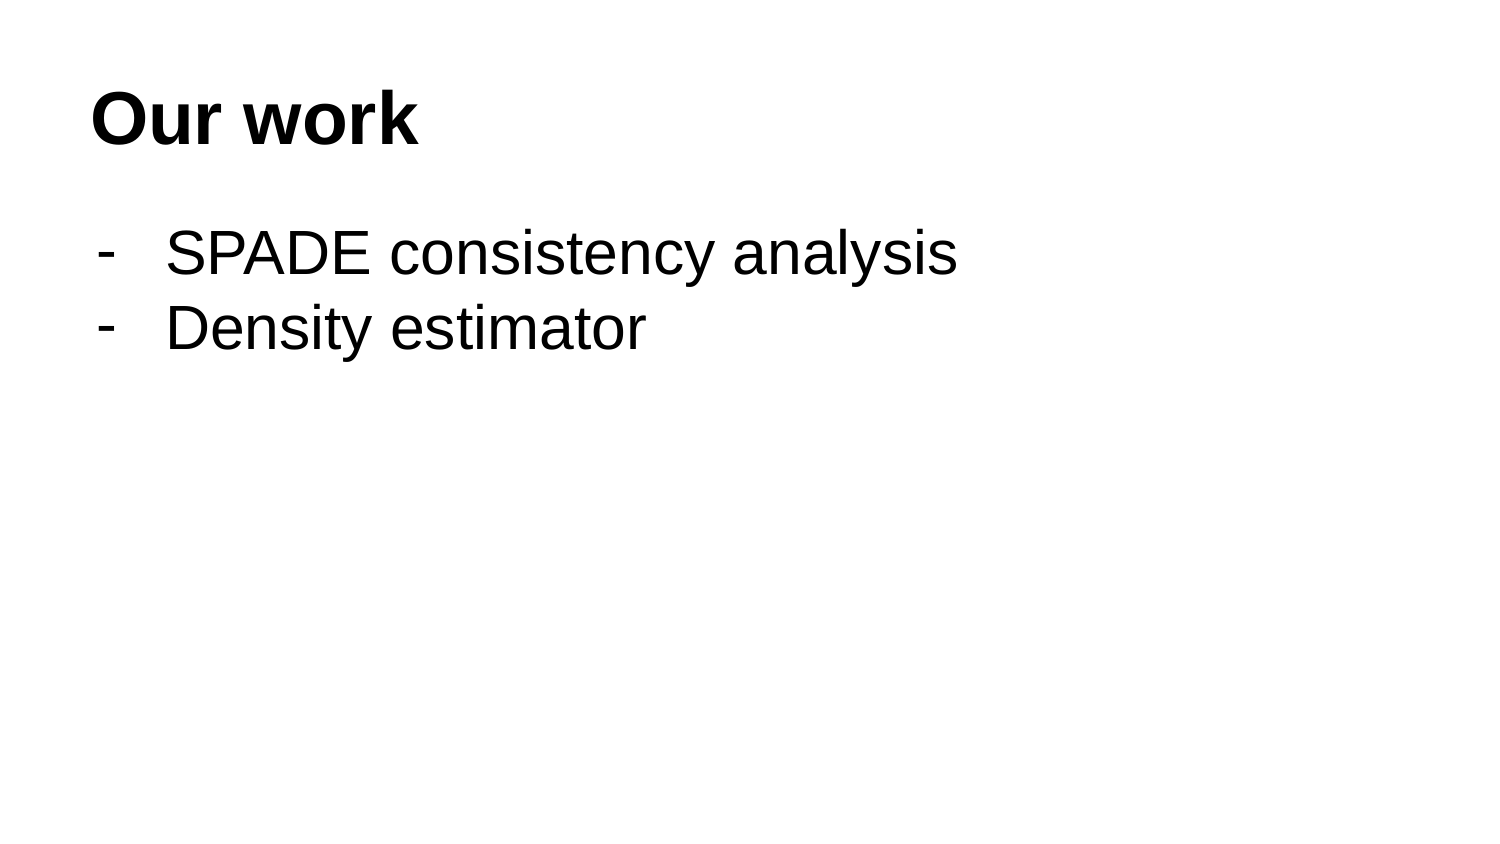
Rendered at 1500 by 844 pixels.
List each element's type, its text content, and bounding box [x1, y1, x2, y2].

title Our work [75, 33, 1425, 175]
list SPADE consistency analysis Density estimator [75, 196, 1359, 808]
